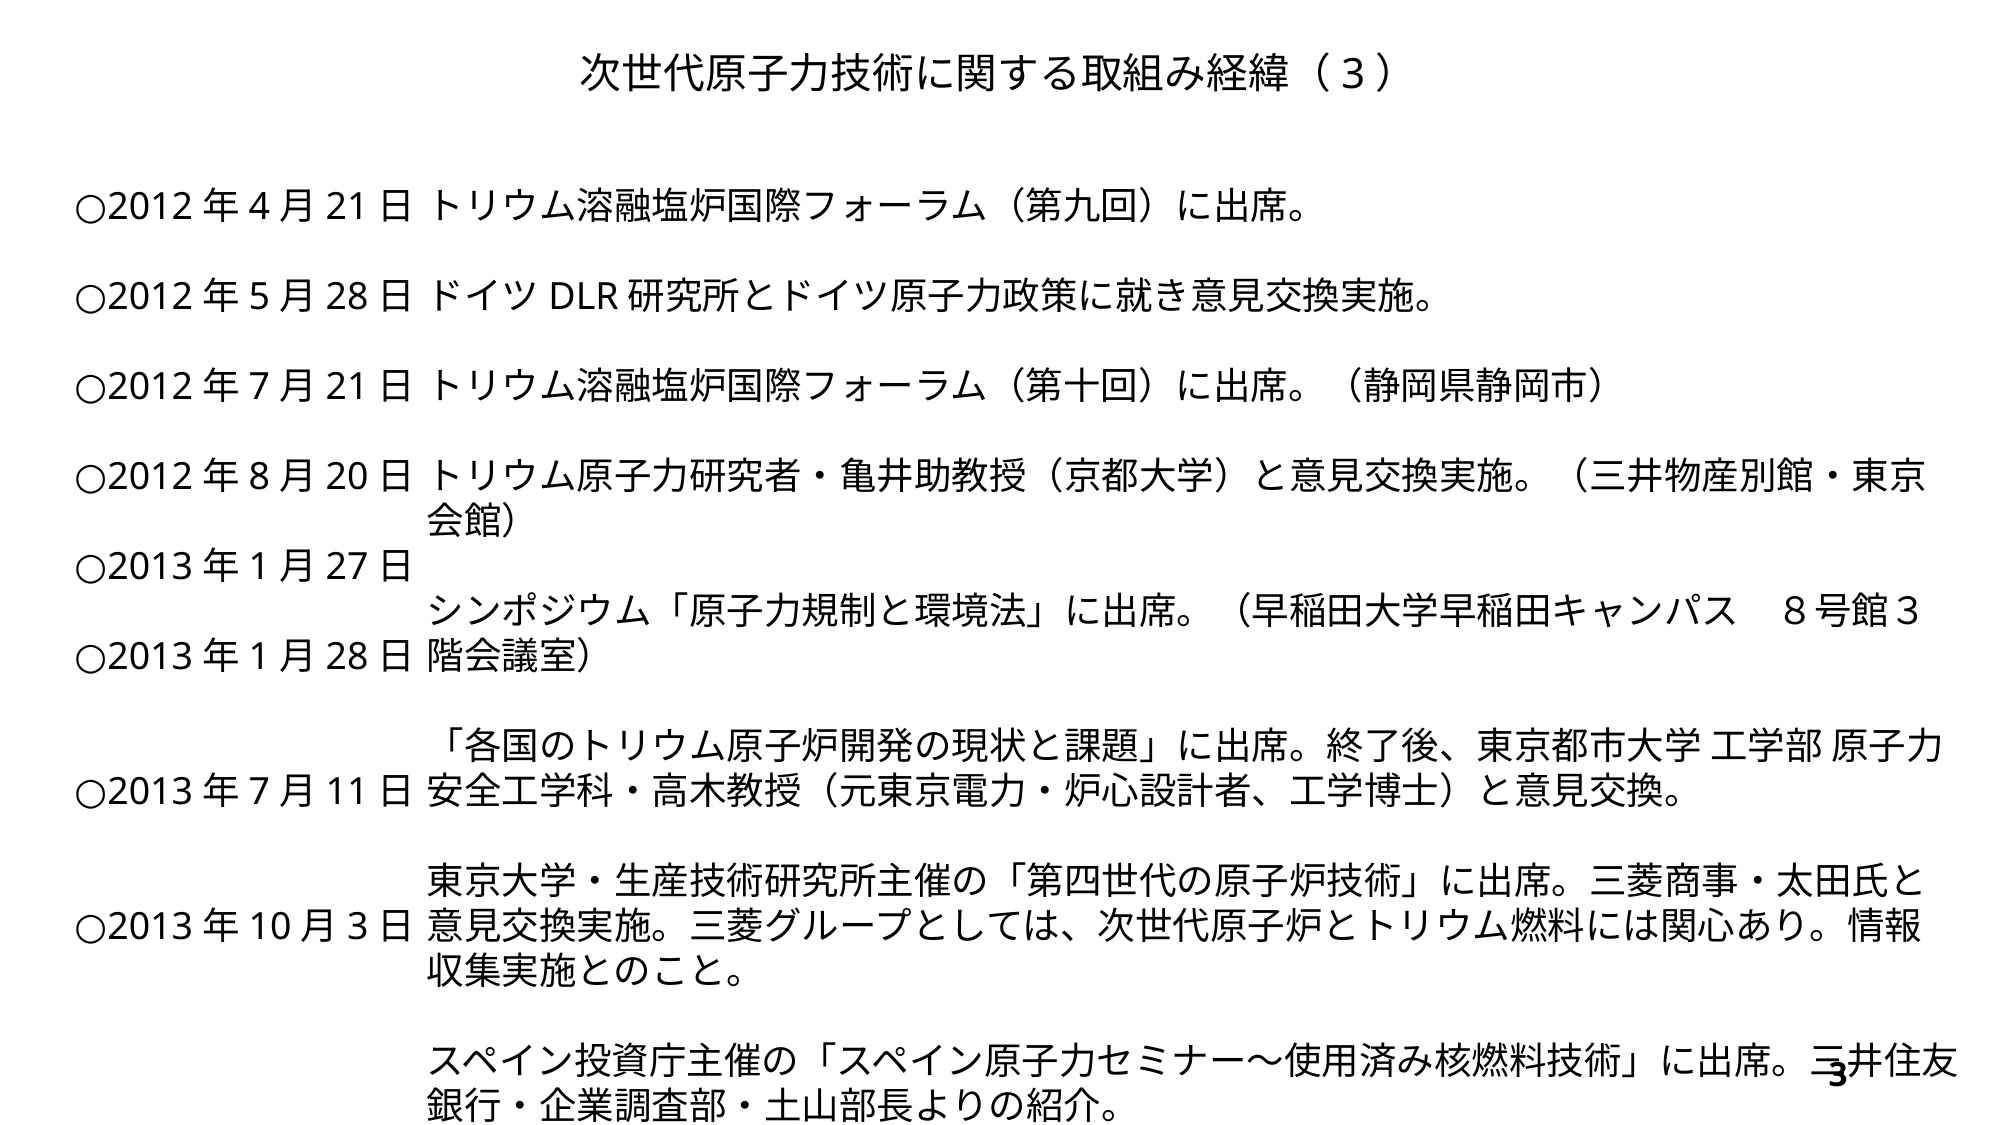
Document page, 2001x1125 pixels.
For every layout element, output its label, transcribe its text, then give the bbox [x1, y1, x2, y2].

text_box ○2012年4月21日 ○2012年5月28日 ○2012年7月21日 ○2012年8月20日 ○2013年1月27日 ○2013年1月28日 ○2013年7月11日 ○2013年10月3日 [59, 175, 433, 955]
text_box 次世代原子力技術に関する取組み経緯（3） [531, 38, 1466, 104]
slide_number 3 [1412, 1042, 1863, 1103]
text_box トリウム溶融塩炉国際フォーラム（第九回）に出席。 ドイツDLR研究所とドイツ原子力政策に就き意見交換実施。 トリウム溶融塩炉国際フォーラム（第十回）に出席。（静岡県静岡市） トリウム原子力研究者・亀井助教授（京都大学）と意見交換実施。（三井物産別館・東京会館） シンポジウム「原子力規制と環境法」に出席。（早稲田大学早稲田キャンパス ８号館３階会議室） 「各国のトリウム原子炉開発の現状と課題」に出席。終了後、東京都市大学 工学部 原子力安全工学科・高木教授（元東京電力・炉心設計者、工学博士）と意見交換。 東京大学・生産技術研究所主催の「第四世代の原子炉技術」に出席。三菱商事・太田氏と意見交換実施。三菱グループとしては、次世代原子炉とトリウム燃料には関心あり。情報収集実施とのこと。 スペイン投資庁主催の「スペイン原子力セミナー～使用済み核燃料技術」に出席。三井住友銀行・企業調査部・土山部長よりの紹介。 [412, 175, 1975, 1125]
